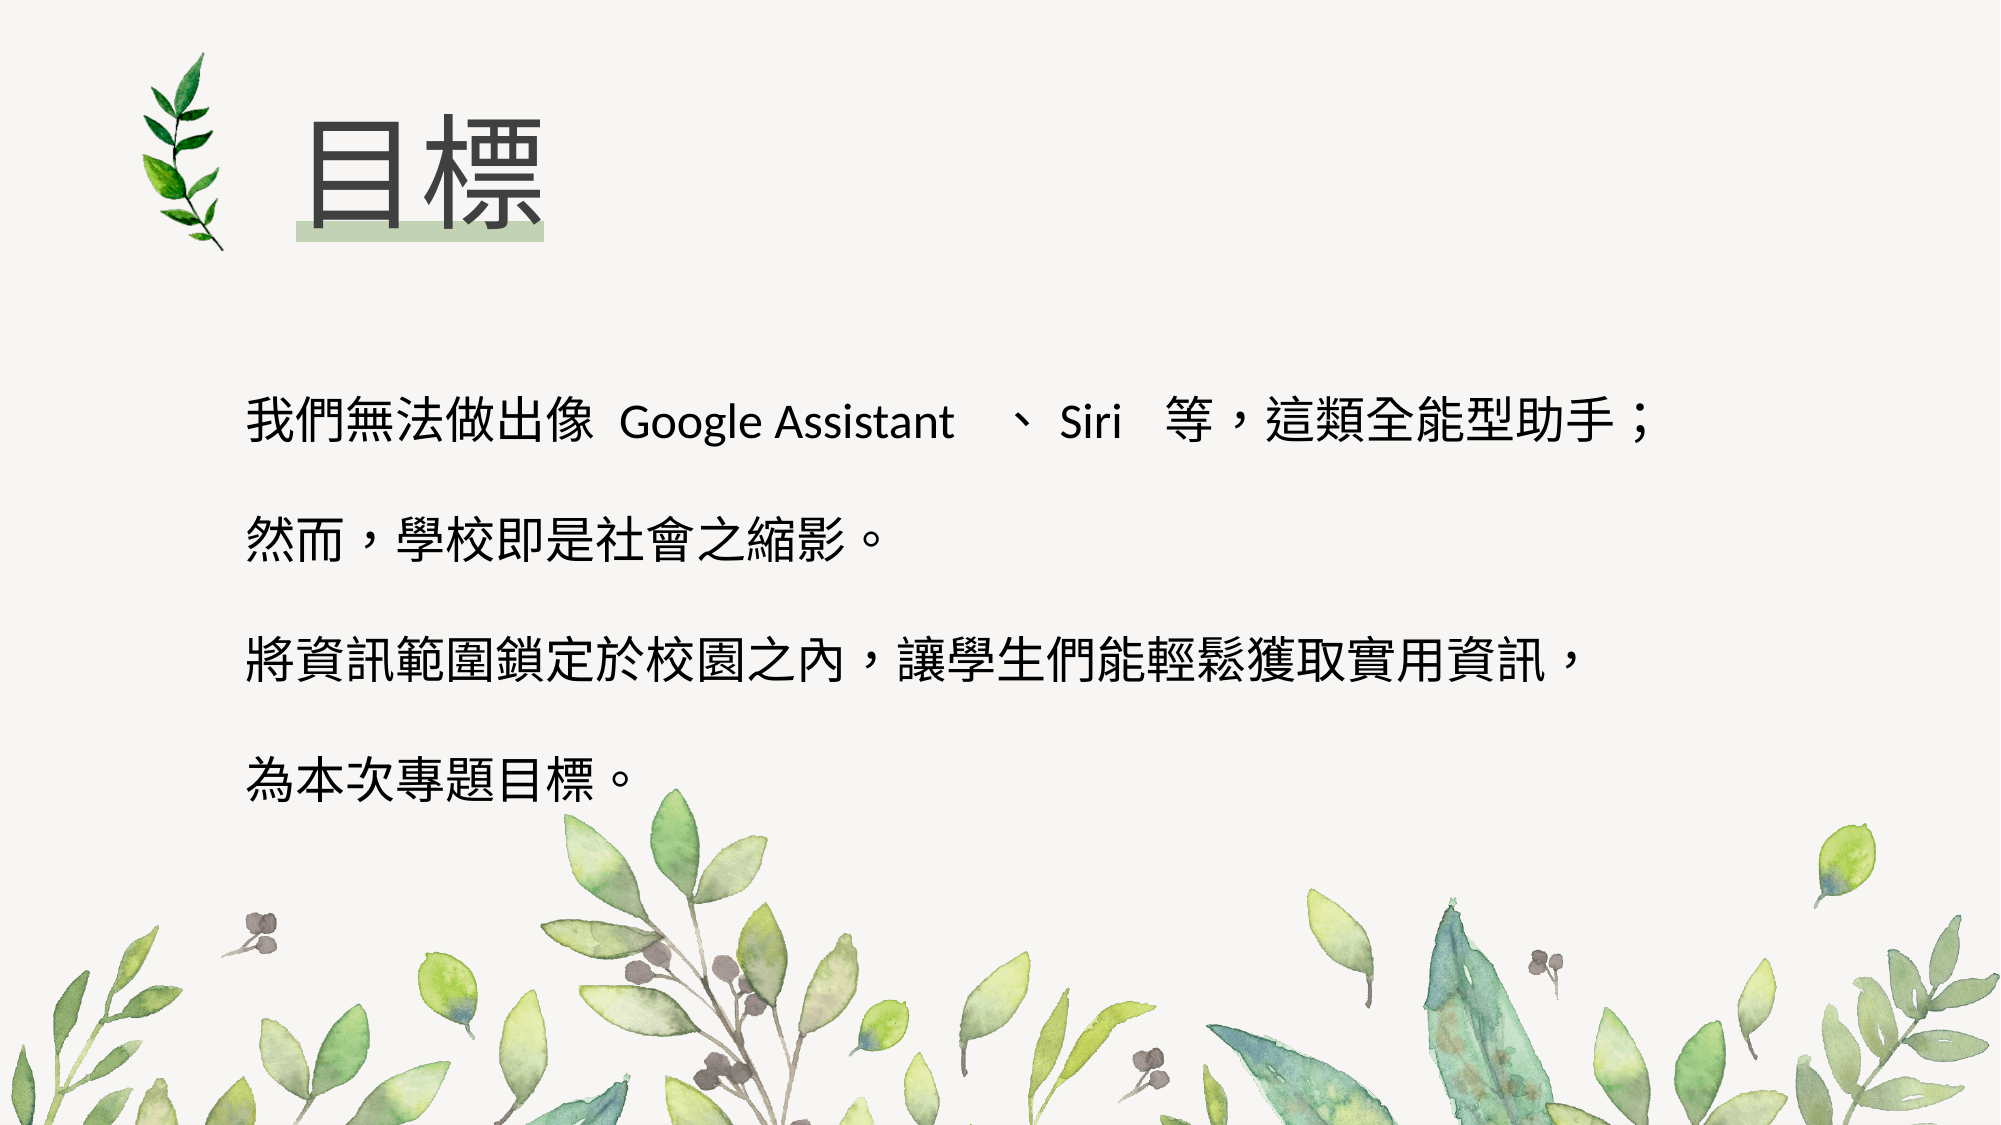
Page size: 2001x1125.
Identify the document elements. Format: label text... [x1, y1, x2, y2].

text_box 我們無法做出像 Google Assistant 、Siri 等，這類全能型助手； 然而，學校即是社會之縮影。 將資訊範圍鎖定於校園之內，讓學生們能輕鬆獲取實用資訊， 為本次專題目標。 [231, 321, 1803, 788]
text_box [183, 87, 657, 254]
picture [0, 0, 2001, 1125]
